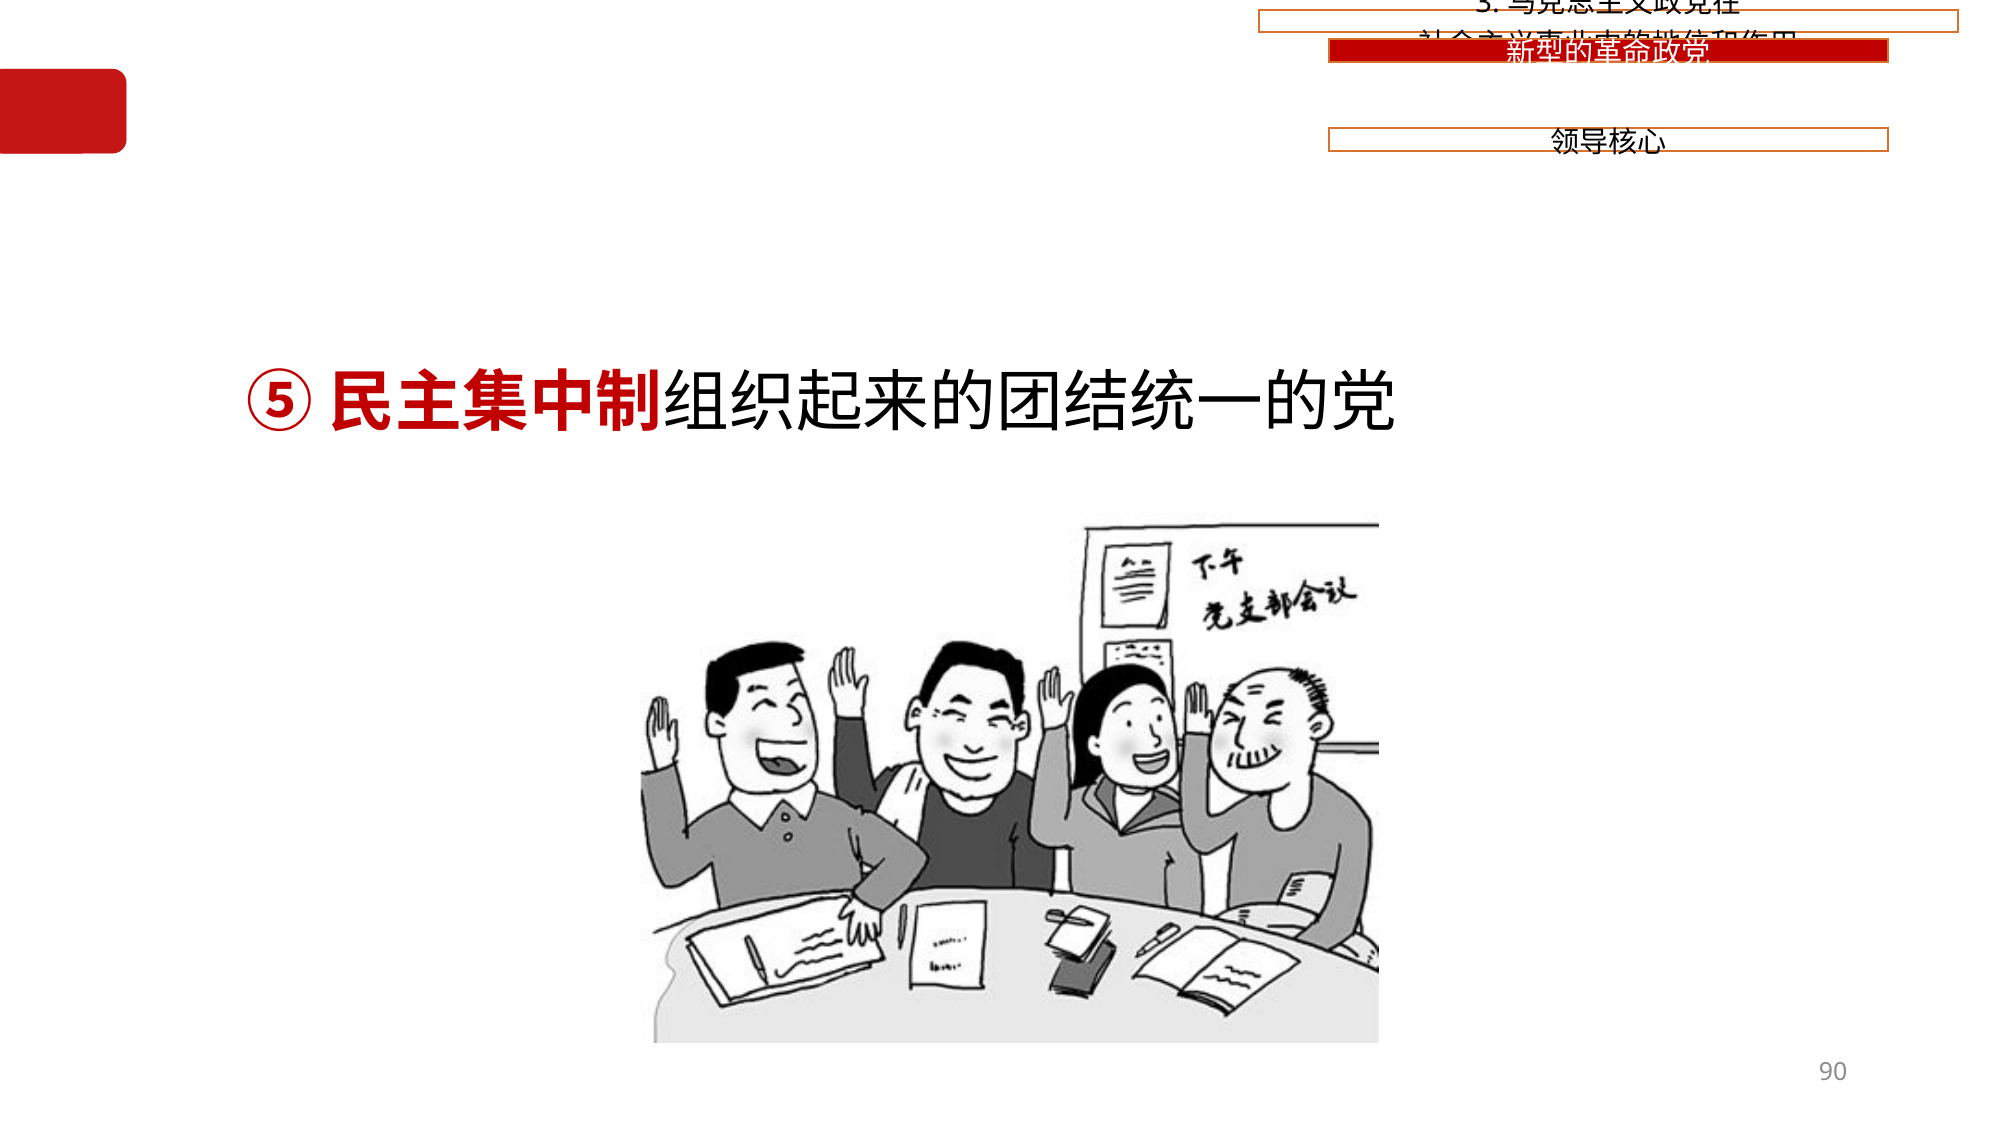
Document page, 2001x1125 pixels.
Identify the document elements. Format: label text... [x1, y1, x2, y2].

slide_number 90 [1412, 1042, 1863, 1103]
list ⑤民主集中制组织起来的团结统一的党 [231, 311, 1957, 499]
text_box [1171, 9, 2000, 240]
picture [610, 497, 1379, 1043]
